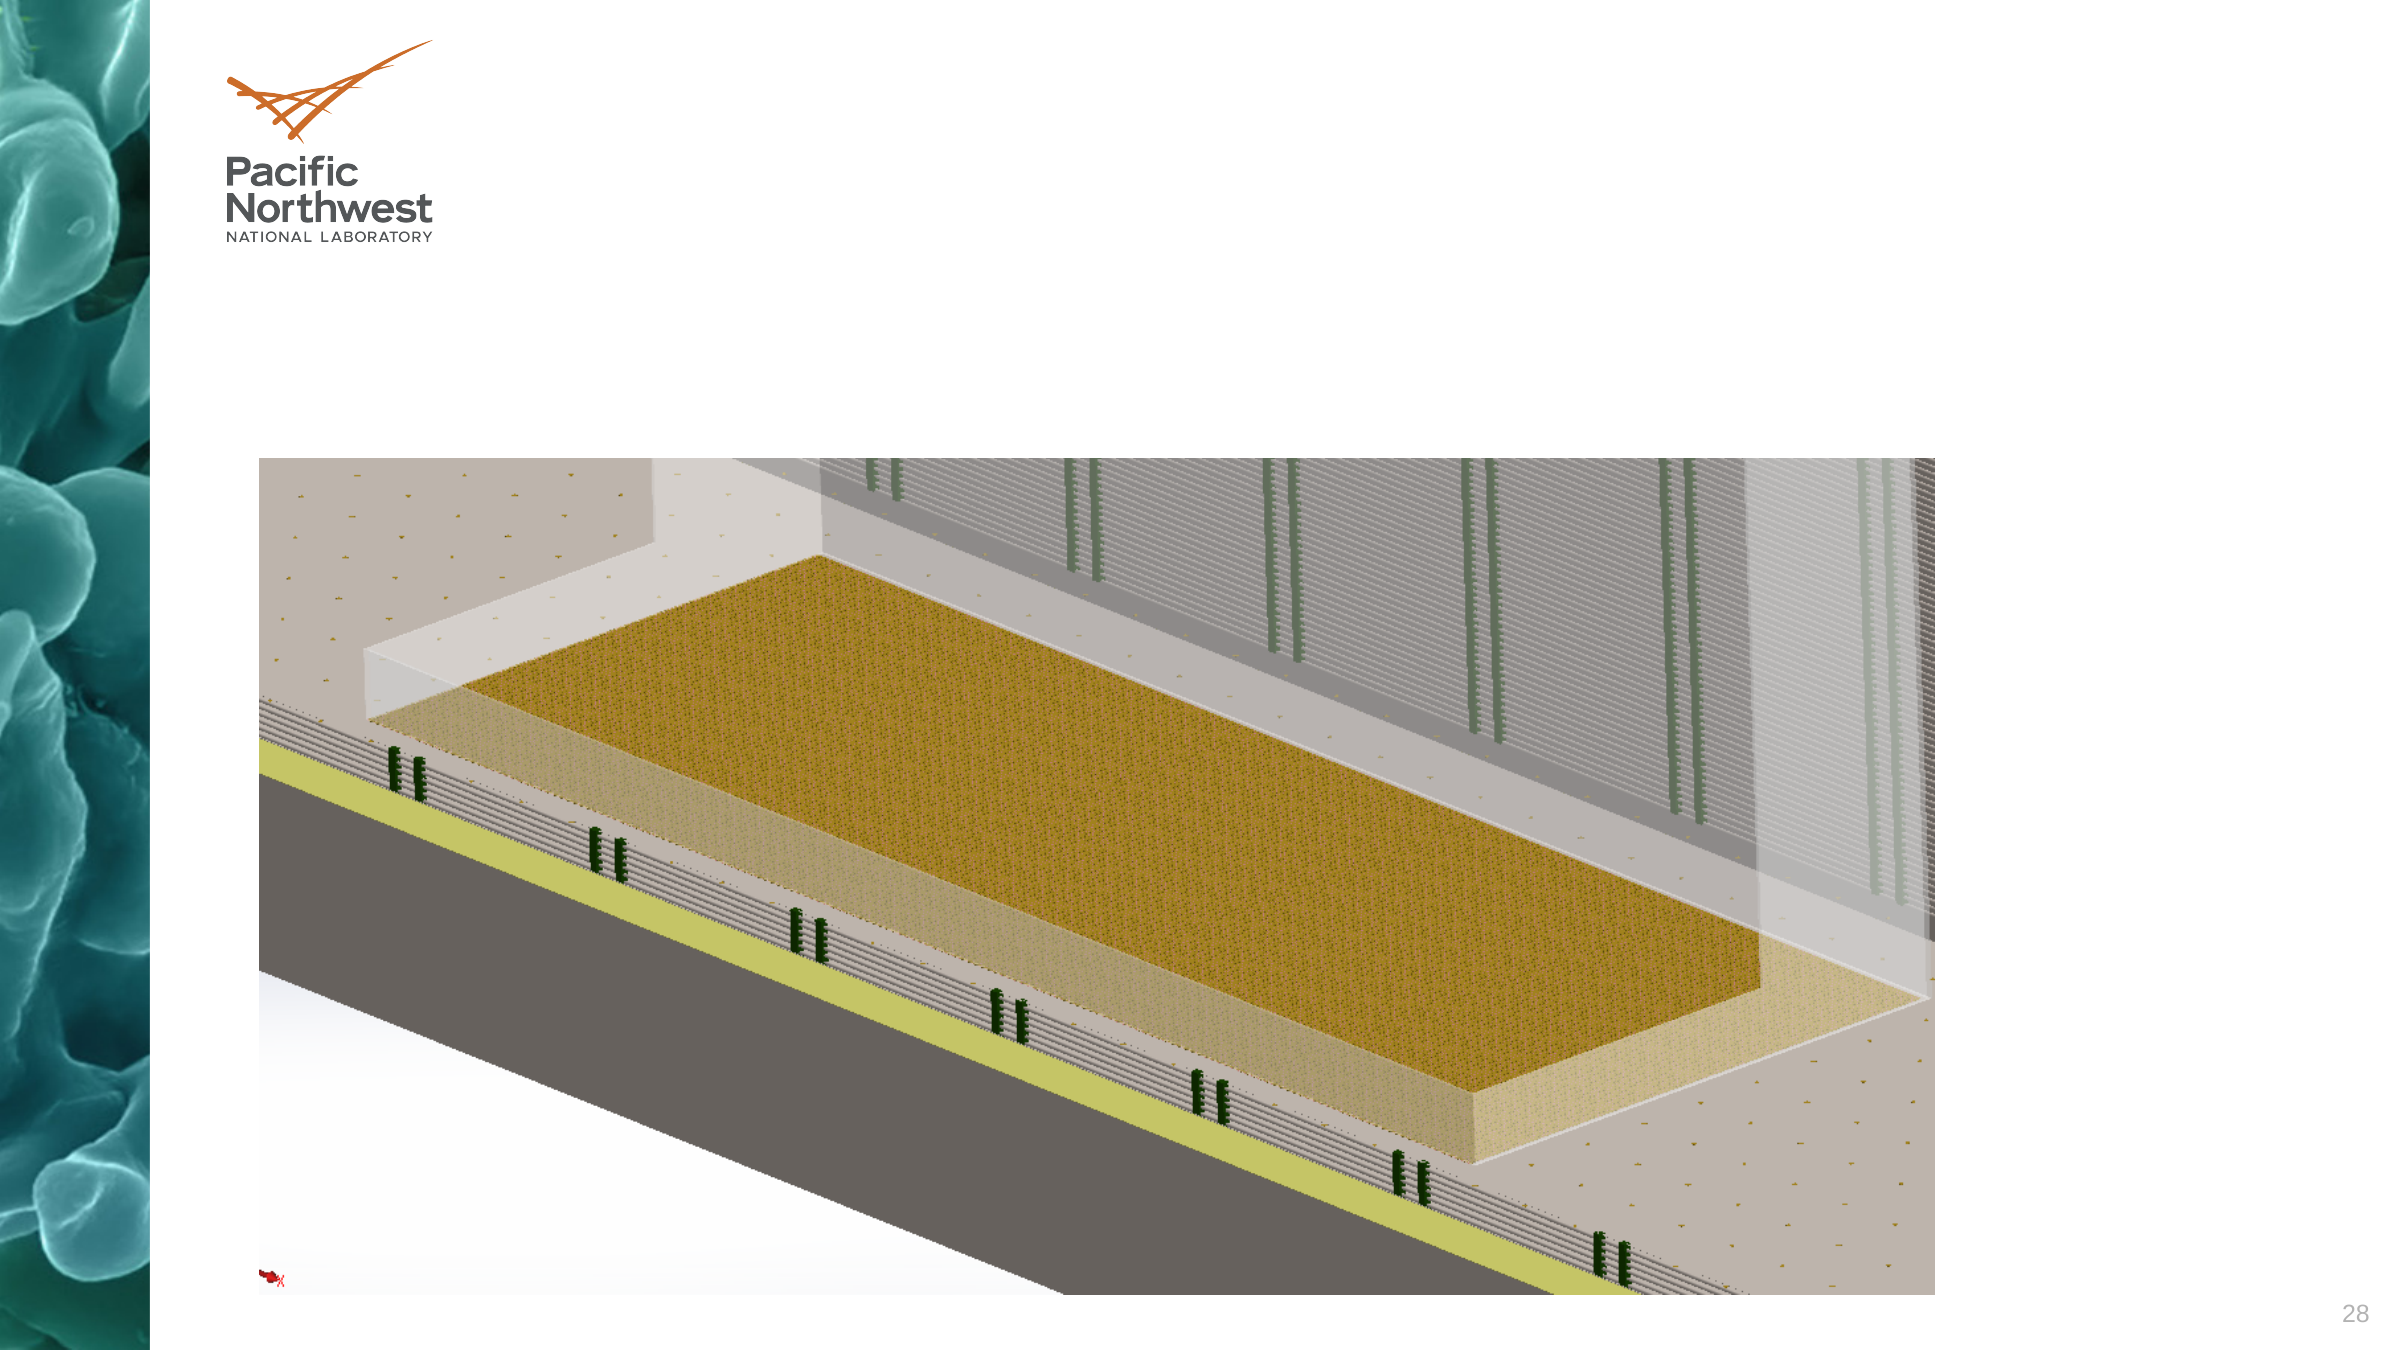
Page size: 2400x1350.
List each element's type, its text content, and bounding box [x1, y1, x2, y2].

slide_number 28 [2295, 1275, 2370, 1350]
picture [0, 0, 149, 1350]
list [259, 458, 1935, 1295]
picture [225, 38, 435, 244]
